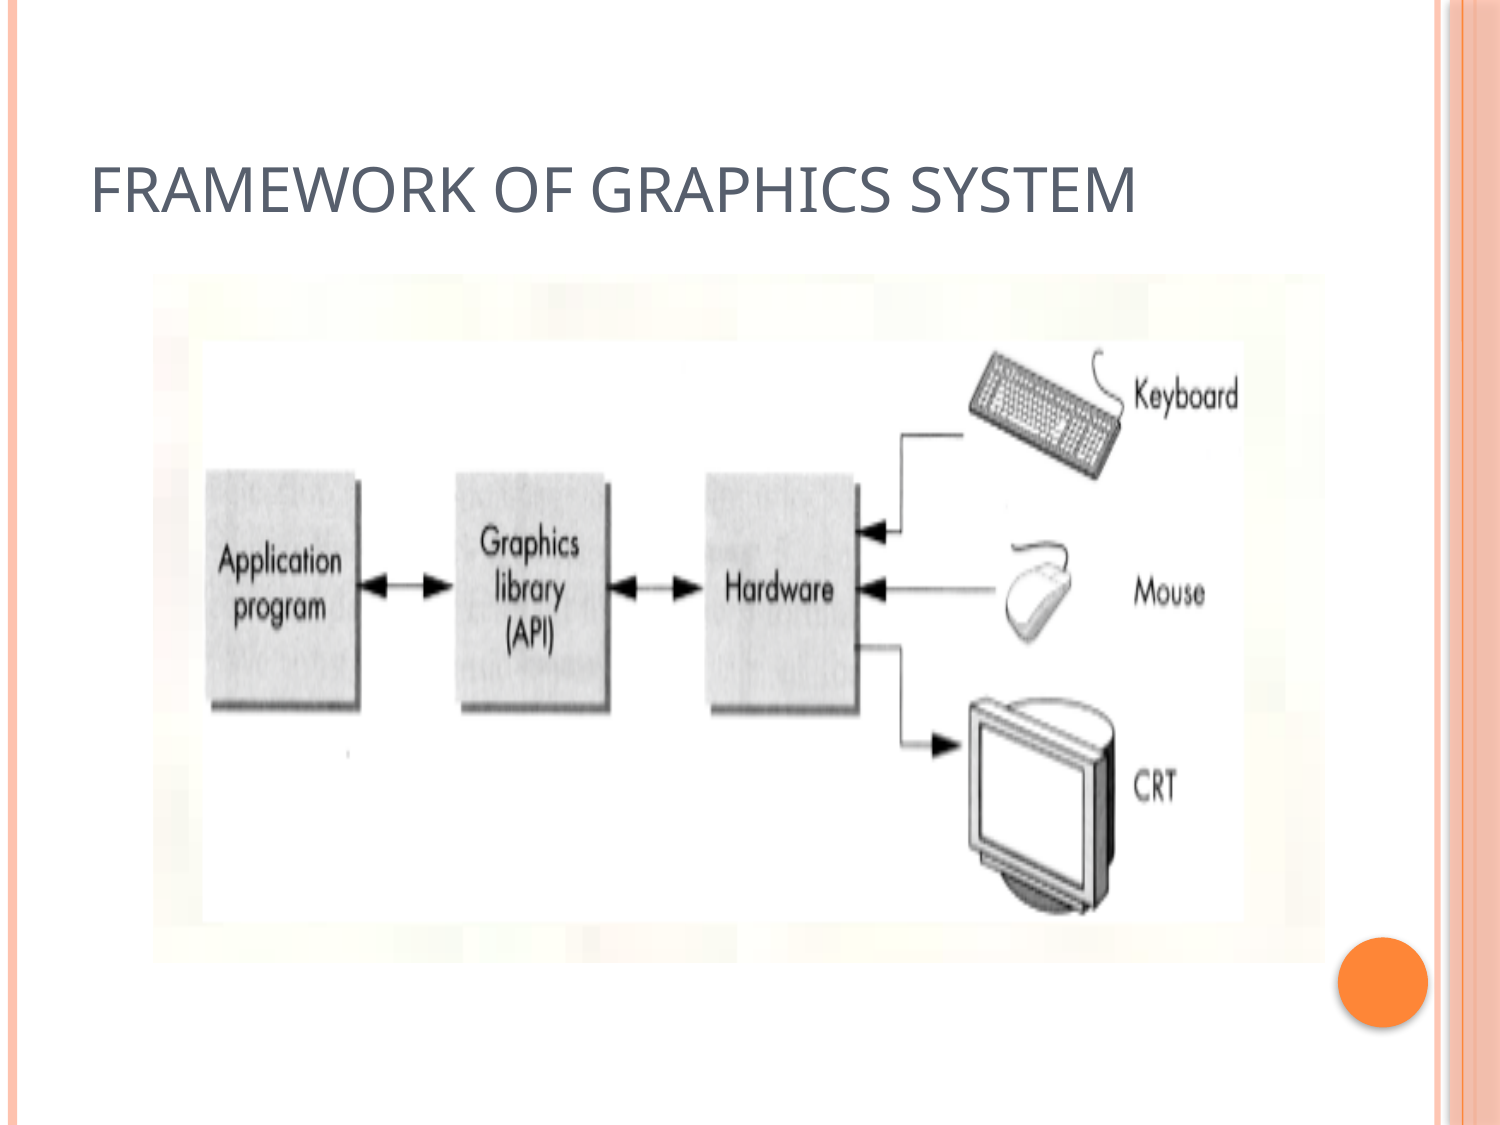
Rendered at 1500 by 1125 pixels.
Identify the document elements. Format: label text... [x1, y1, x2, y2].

title Framework of Graphics System [75, 45, 1300, 233]
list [152, 274, 1326, 963]
